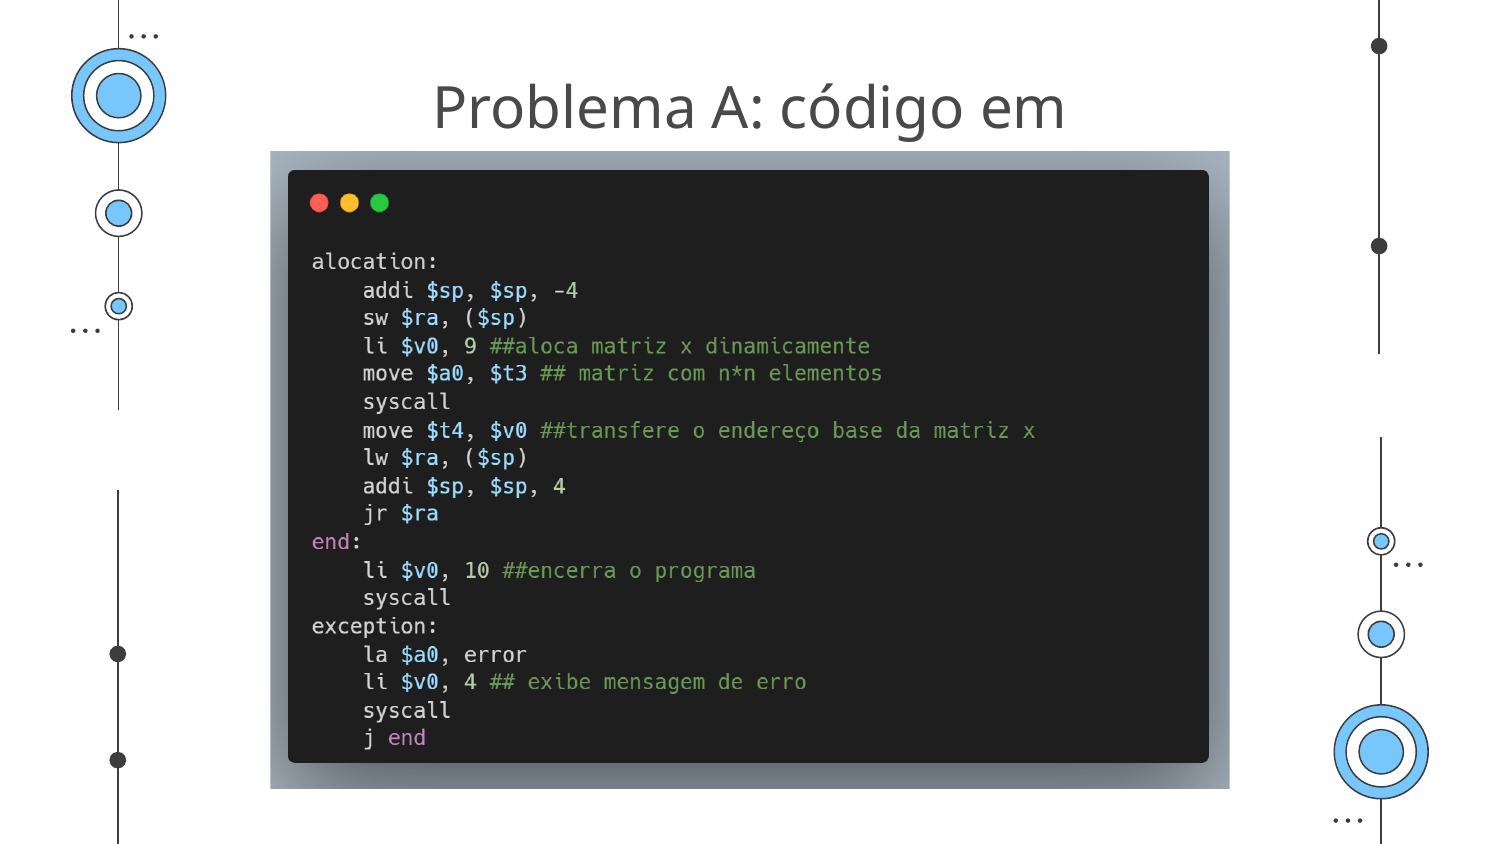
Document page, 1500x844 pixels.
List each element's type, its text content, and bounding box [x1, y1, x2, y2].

title Problema A: código em Assembly MIPS [299, 55, 1201, 149]
picture [270, 150, 1230, 789]
